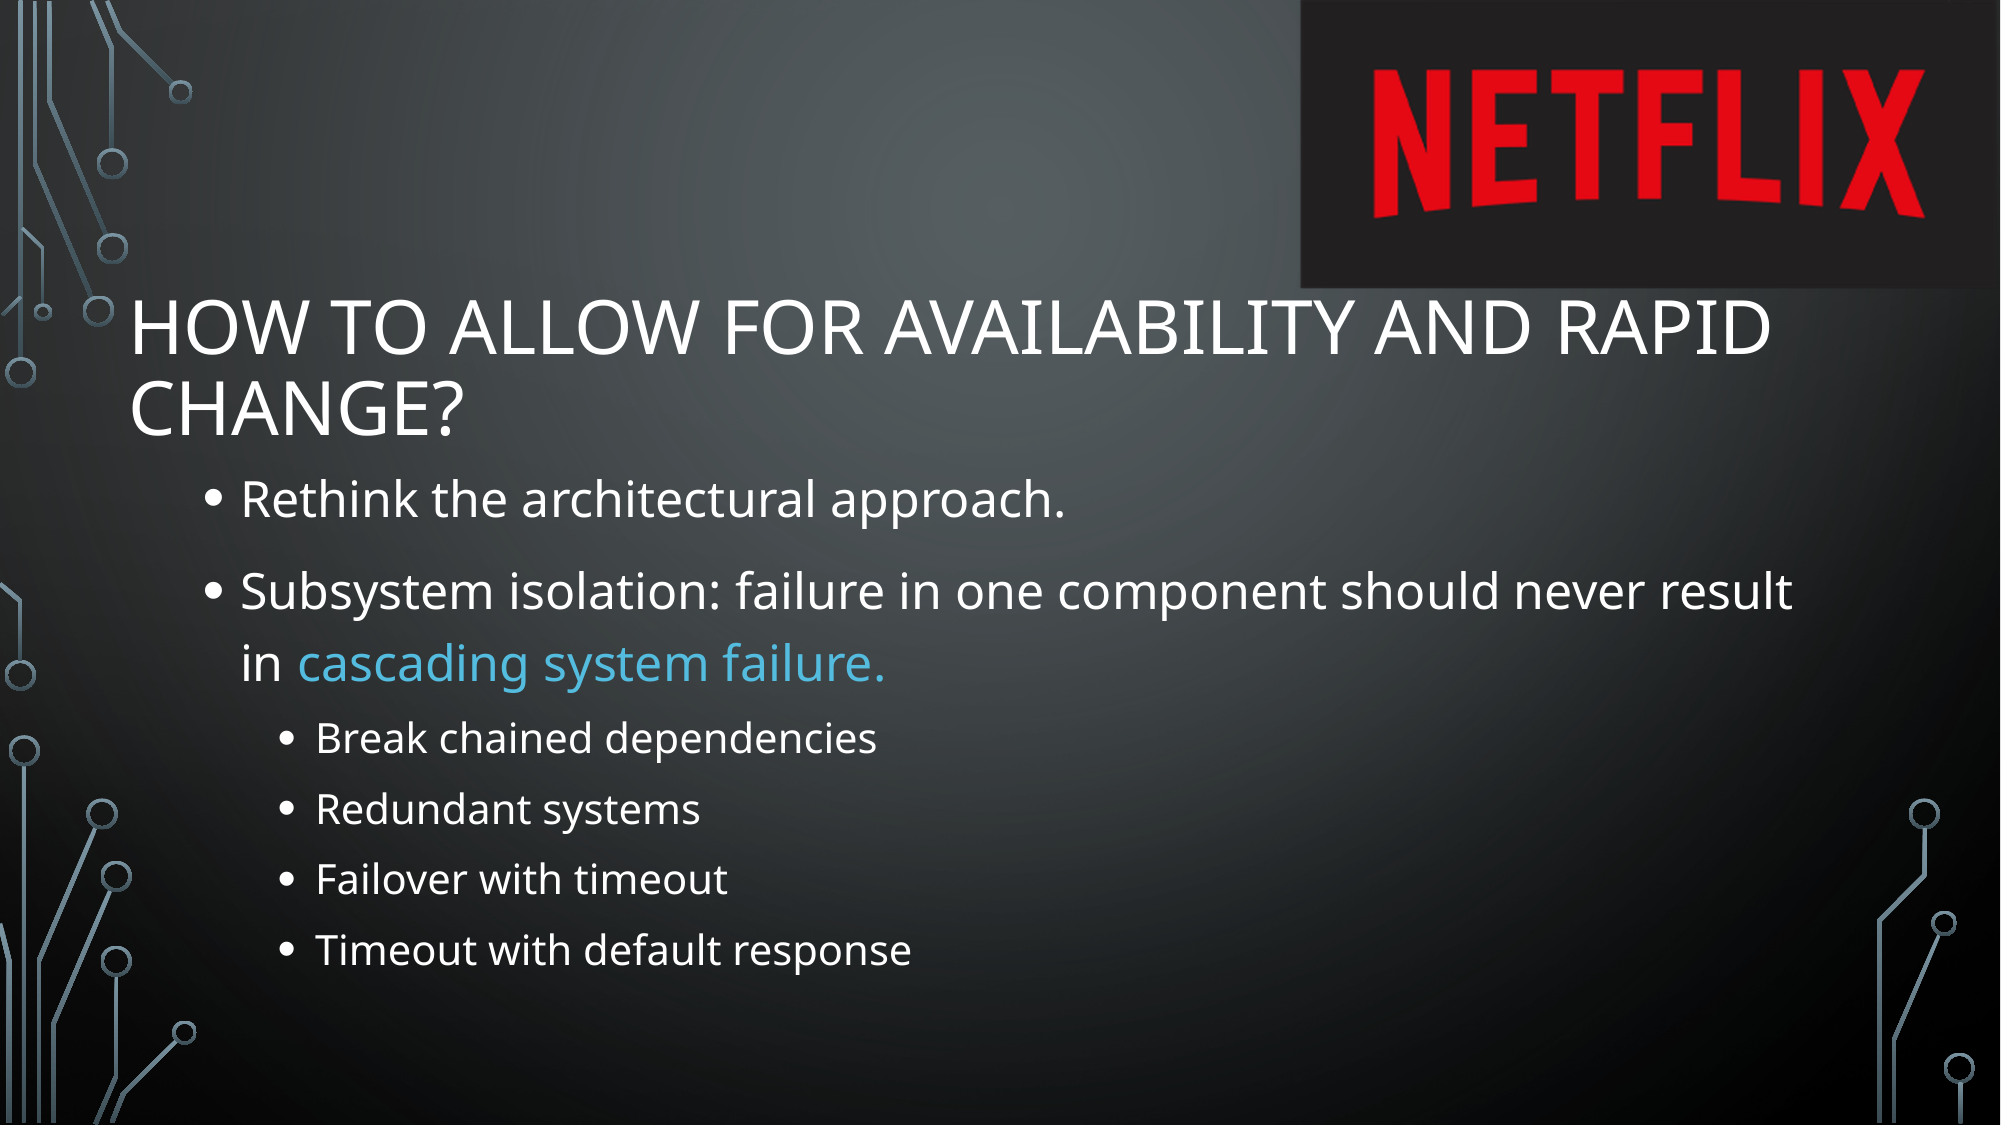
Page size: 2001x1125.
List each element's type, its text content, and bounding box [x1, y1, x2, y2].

list Rethink the architectural approach. Subsystem isolation: failure in one component should never result in cascading system failure. Break chained dependencies Redundant systems Failover with timeout Timeout with default response [187, 447, 1813, 1026]
title How To Allow for Availability and Rapid Change? [113, 249, 1980, 493]
picture [1244, 0, 2000, 374]
